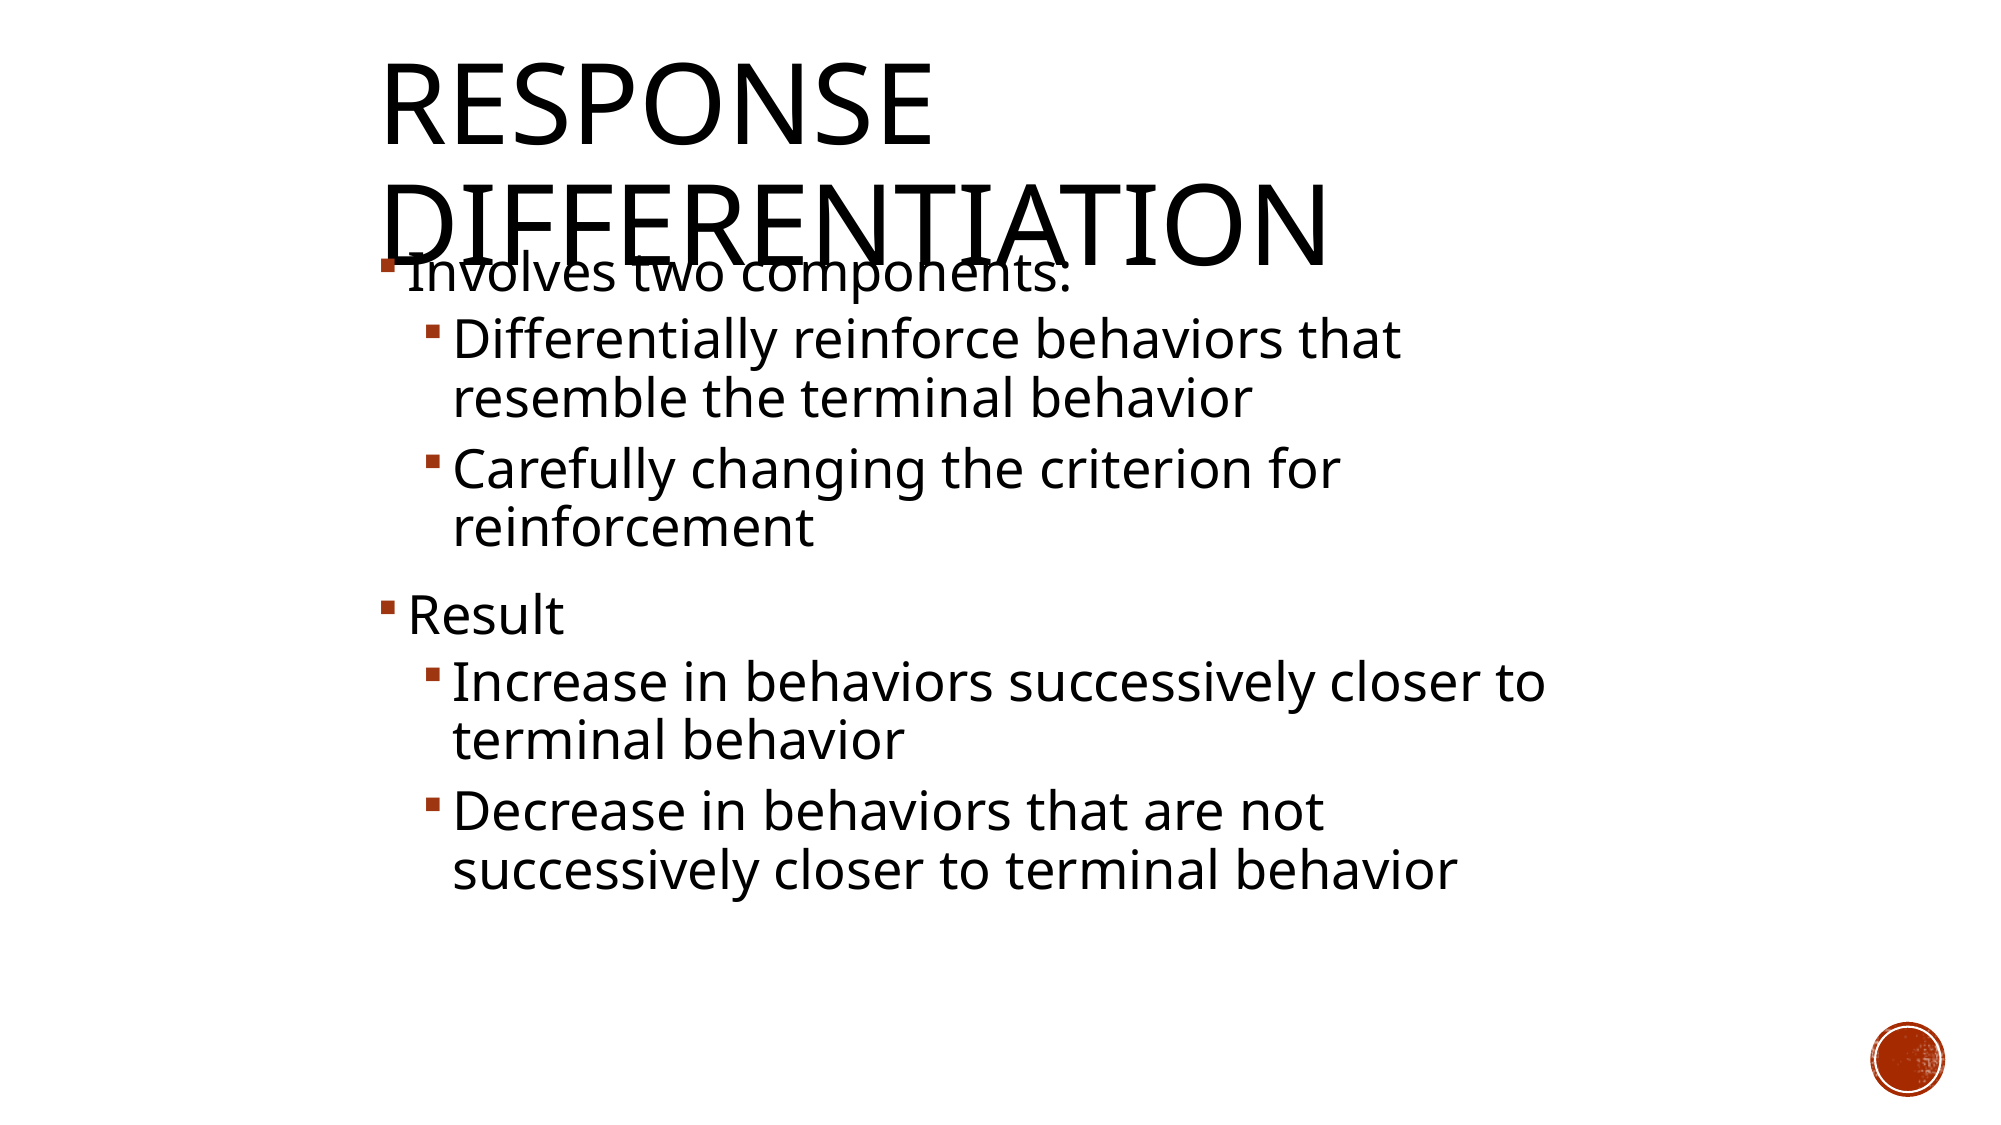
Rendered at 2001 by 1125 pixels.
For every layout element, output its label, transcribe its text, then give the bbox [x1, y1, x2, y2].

list Involves two components: Differentially reinforce behaviors that resemble the terminal behavior Carefully changing the criterion for reinforcement Result Increase in behaviors successively closer to terminal behavior Decrease in behaviors that are not successively closer to terminal behavior [362, 237, 1638, 988]
title Response Differentiation [362, 99, 1638, 237]
